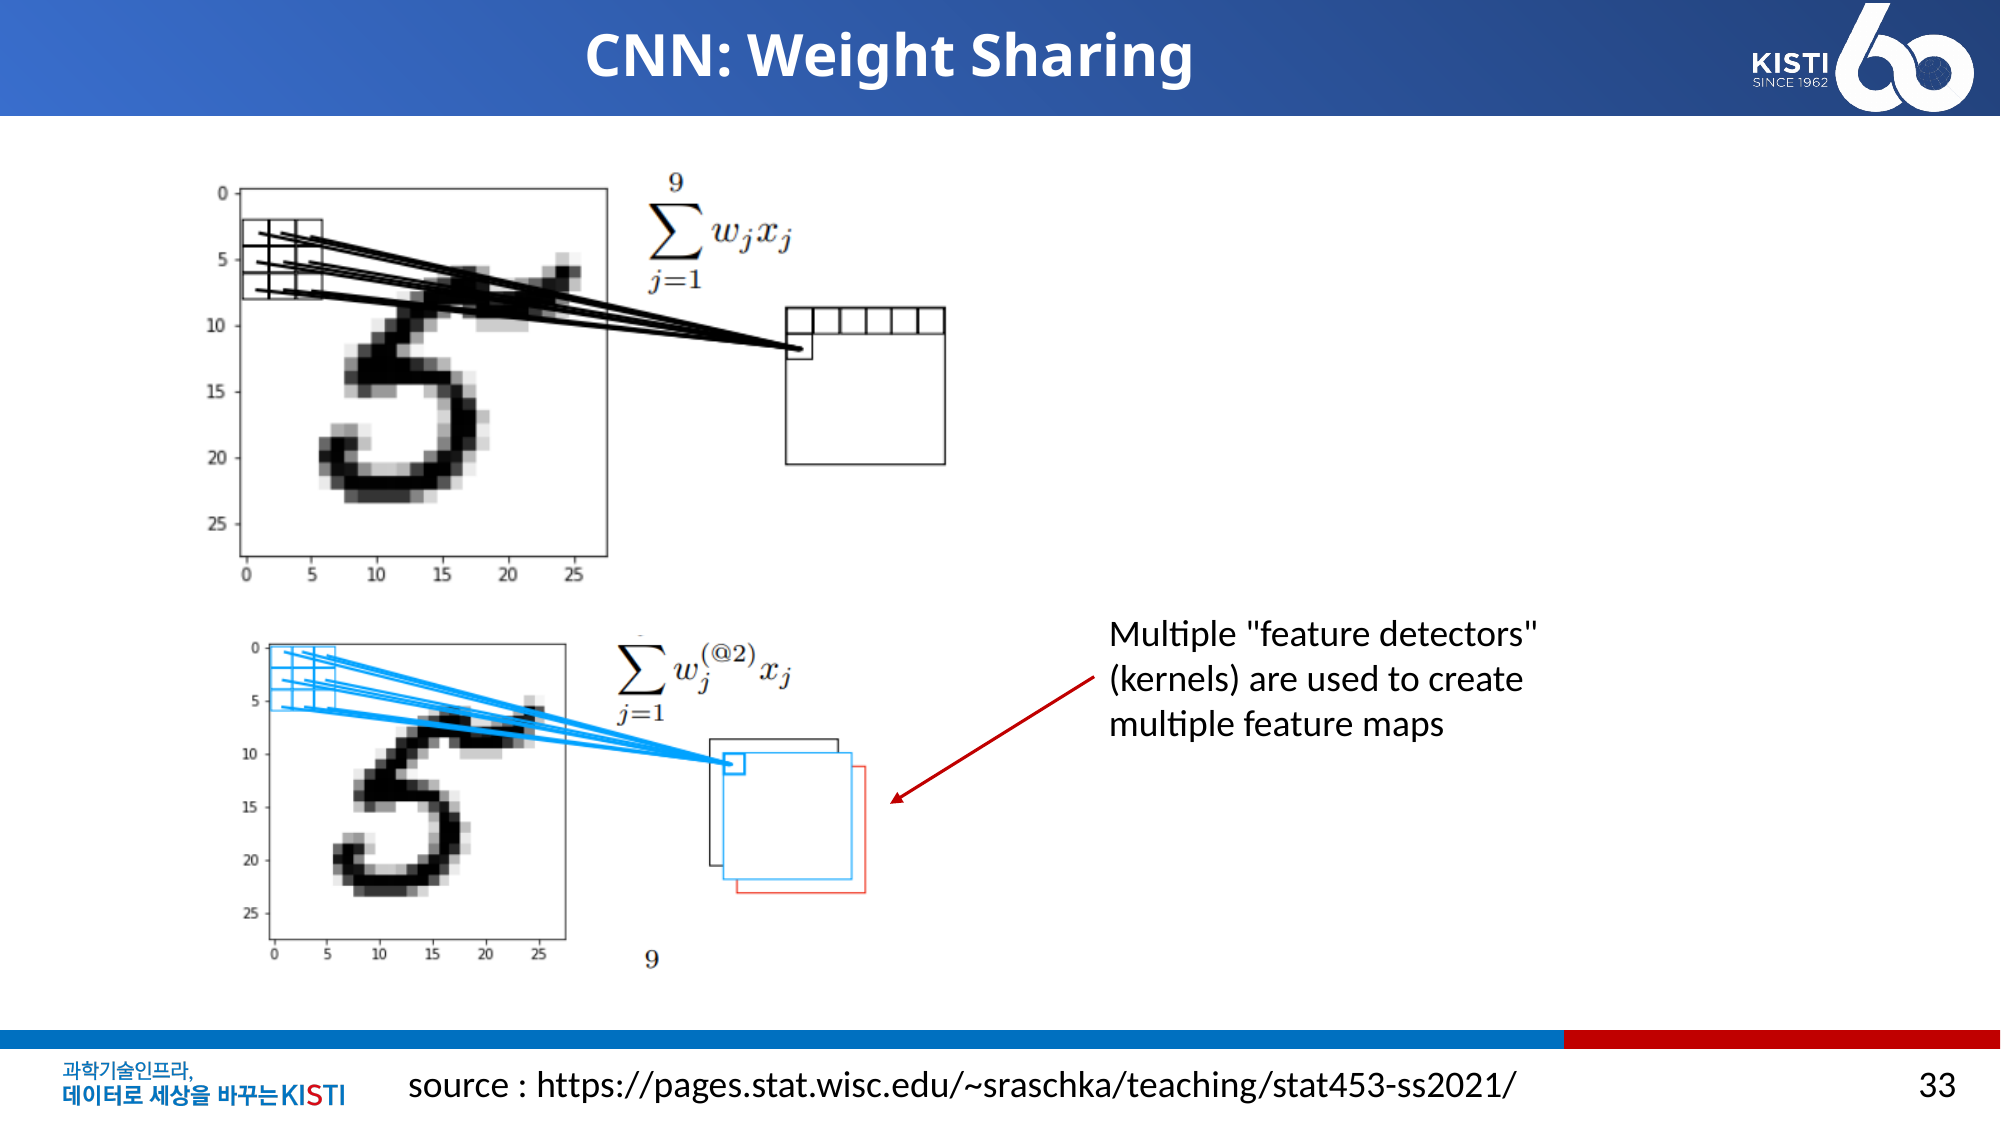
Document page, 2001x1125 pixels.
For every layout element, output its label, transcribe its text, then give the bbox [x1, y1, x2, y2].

title CNN: Weight Sharing [53, 1, 1728, 114]
slide_number 33 [1661, 1053, 1971, 1113]
picture [202, 143, 965, 606]
picture [63, 1061, 344, 1106]
text_box Multiple "feature detectors" (kernels) are used to create multiple feature maps [1094, 601, 1595, 752]
picture [1753, 3, 1974, 112]
picture [212, 635, 891, 973]
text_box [890, 677, 1095, 804]
text_box source : https://pages.stat.wisc.edu/~sraschka/teaching/stat453-ss2021/ [393, 1052, 1661, 1113]
